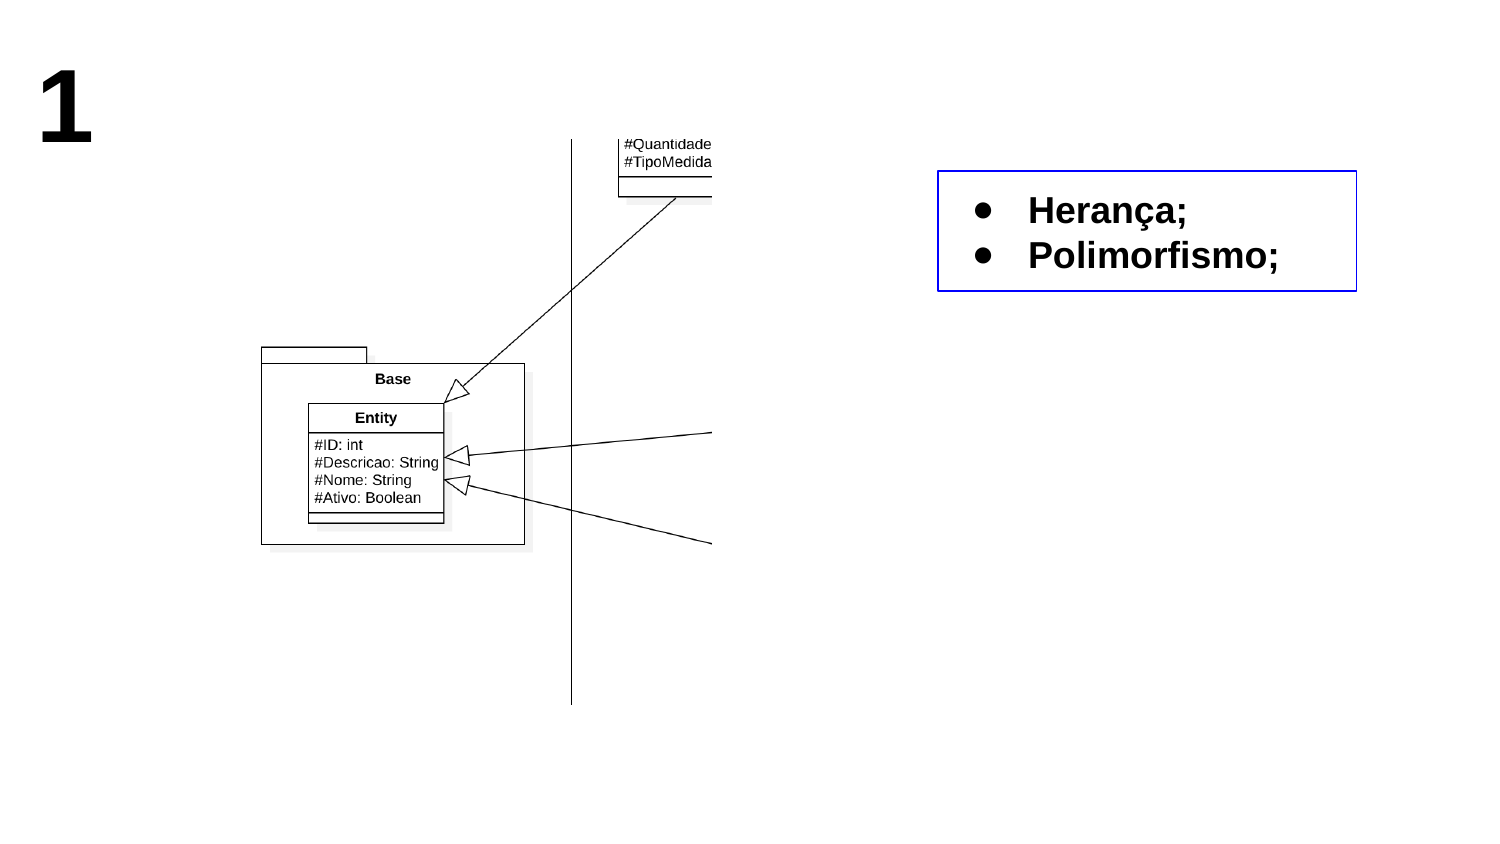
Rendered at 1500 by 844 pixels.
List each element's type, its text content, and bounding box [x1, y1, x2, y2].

text_box 1 [21, 23, 79, 179]
picture [117, 138, 713, 705]
text_box Herança; Polimorfismo; [938, 171, 1357, 292]
